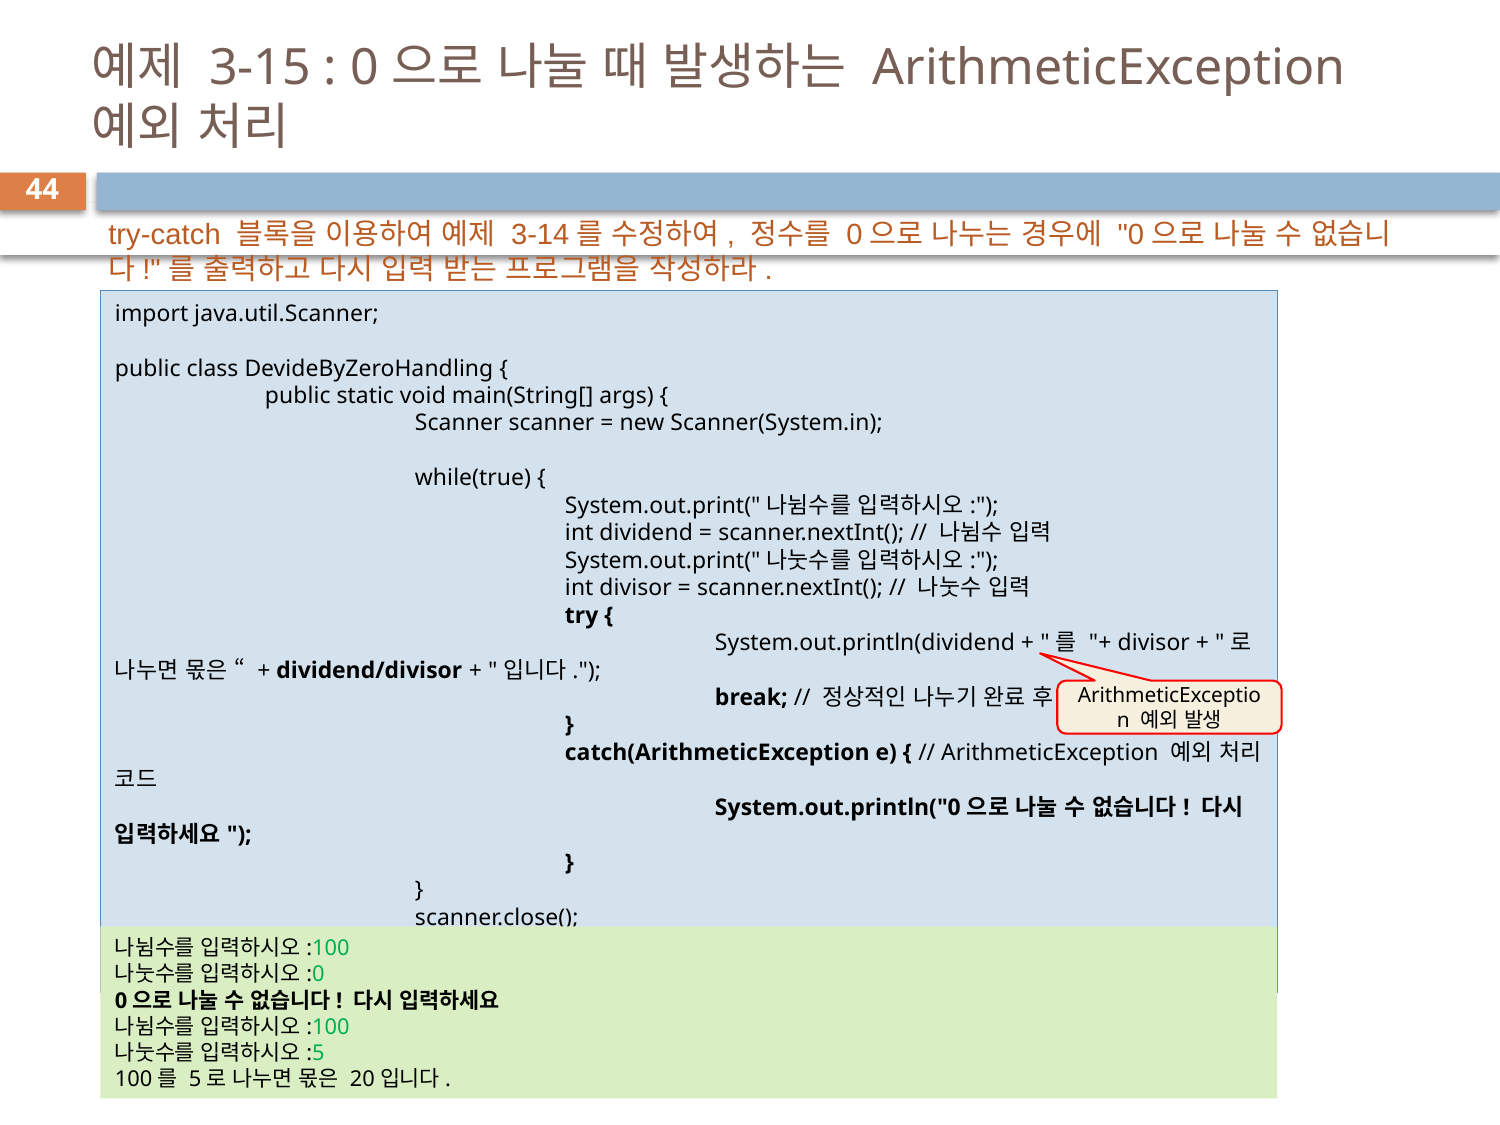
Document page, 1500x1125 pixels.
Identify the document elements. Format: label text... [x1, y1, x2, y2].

text_box import java.util.Scanner; public class DevideByZeroHandling { public static void main(String[] args) { Scanner scanner = new Scanner(System.in); while(true) { System.out.print("나뉨수를 입력하시오:"); int dividend = scanner.nextInt(); // 나뉨수 입력 System.out.print("나눗수를 입력하시오:"); int divisor = scanner.nextInt(); // 나눗수 입력 try { System.out.println(dividend + "를 "+ divisor + "로 나누면 몫은 “ + dividend/divisor + "입니다."); break; // 정상적인 나누기 완료 후 while 벗어나기 } catch(ArithmeticException e) { // ArithmeticException 예외 처리 코드 System.out.println("0으로 나눌 수 없습니다! 다시 입력하세요"); } } scanner.close(); } } [100, 293, 1278, 926]
slide_number 44 [0, 170, 87, 211]
text_box 나뉨수를 입력하시오:100 나눗수를 입력하시오:0 0으로 나눌 수 없습니다! 다시 입력하세요 나뉨수를 입력하시오:100 나눗수를 입력하시오:5 100를 5로 나누면 몫은 20입니다. [100, 926, 1278, 1099]
text_box ArithmeticException 예외 발생 [1038, 651, 1284, 736]
title 예제 3-15 : 0으로 나눌 때 발생하는 ArithmeticException 예외 처리 [76, 75, 1438, 153]
text_box [0, 0, 1500, 75]
text_box try-catch 블록을 이용하여 예제 3-14를 수정하여, 정수를 0으로 나누는 경우에 "0으로 나눌 수 없습니다!"를 출력하고 다시 입력 받는 프로그램을 작성하라. [93, 208, 1471, 293]
